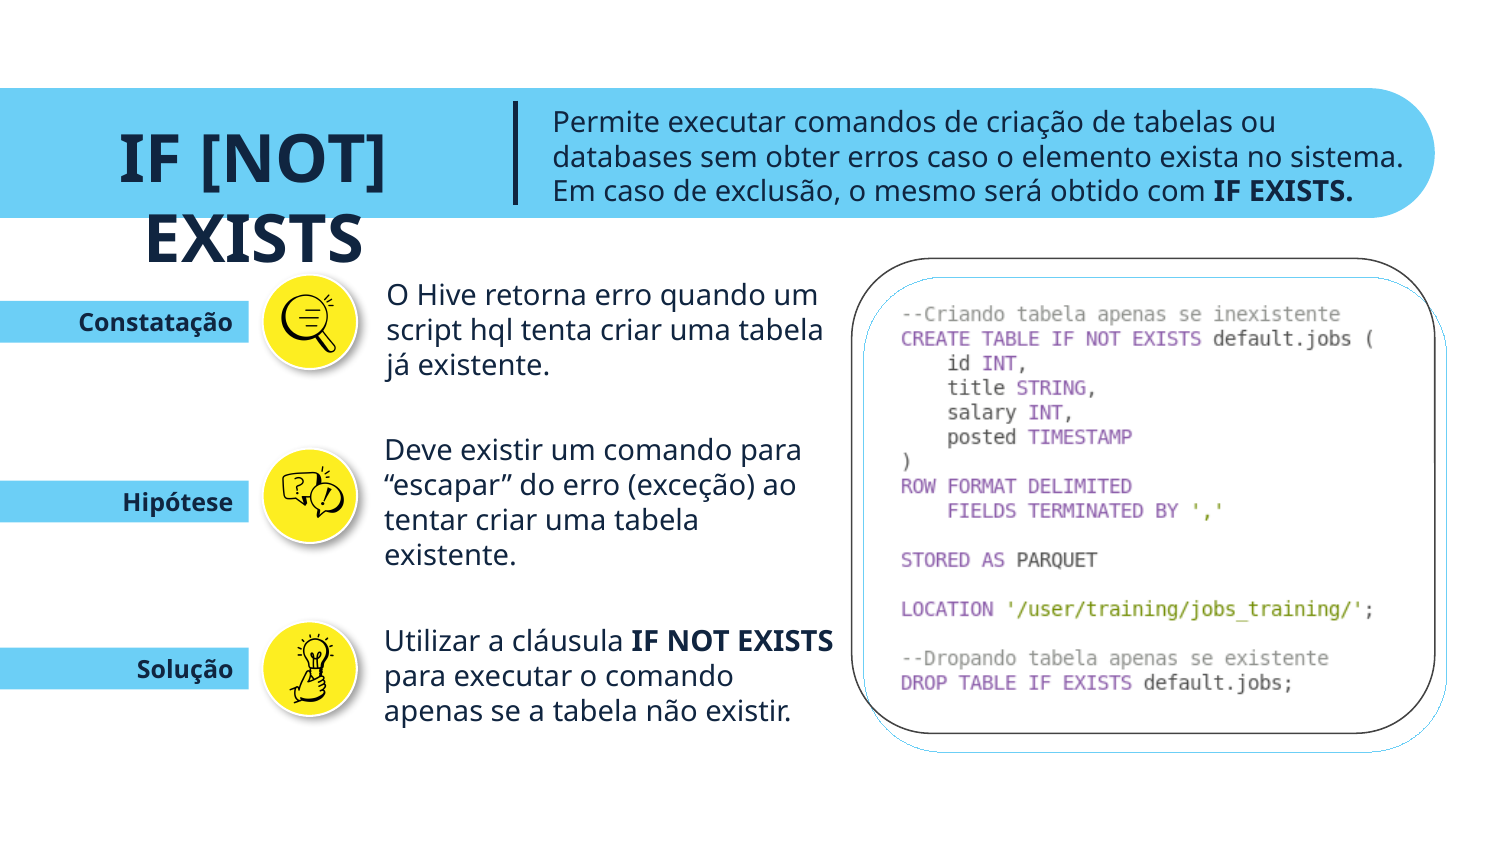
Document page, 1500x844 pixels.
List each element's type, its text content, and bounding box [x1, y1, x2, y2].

text_box [0, 88, 1395, 218]
text_box O Hive retorna erro quando um script hql tenta criar uma tabela já existente. [371, 269, 846, 388]
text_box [262, 274, 358, 370]
picture [898, 304, 1401, 717]
text_box Constatação [0, 300, 249, 343]
title IF [NOT] EXISTS [0, 100, 515, 198]
text_box Solução [0, 647, 249, 690]
text_box Deve existir um comando para “escapar” do erro (exceção) ao tentar criar uma tabela existente. [369, 442, 846, 561]
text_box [851, 258, 1448, 753]
text_box Permite executar comandos de criação de tabelas ou databases sem obter erros caso o elemento exista no sistema. Em caso de exclusão, o mesmo será obtido com IF EXISTS. [537, 93, 1435, 218]
text_box Utilizar a cláusula IF NOT EXISTS para executar o comando apenas se a tabela não existir. [368, 615, 846, 734]
text_box Hipótese [0, 480, 249, 523]
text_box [262, 621, 358, 717]
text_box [262, 448, 358, 544]
